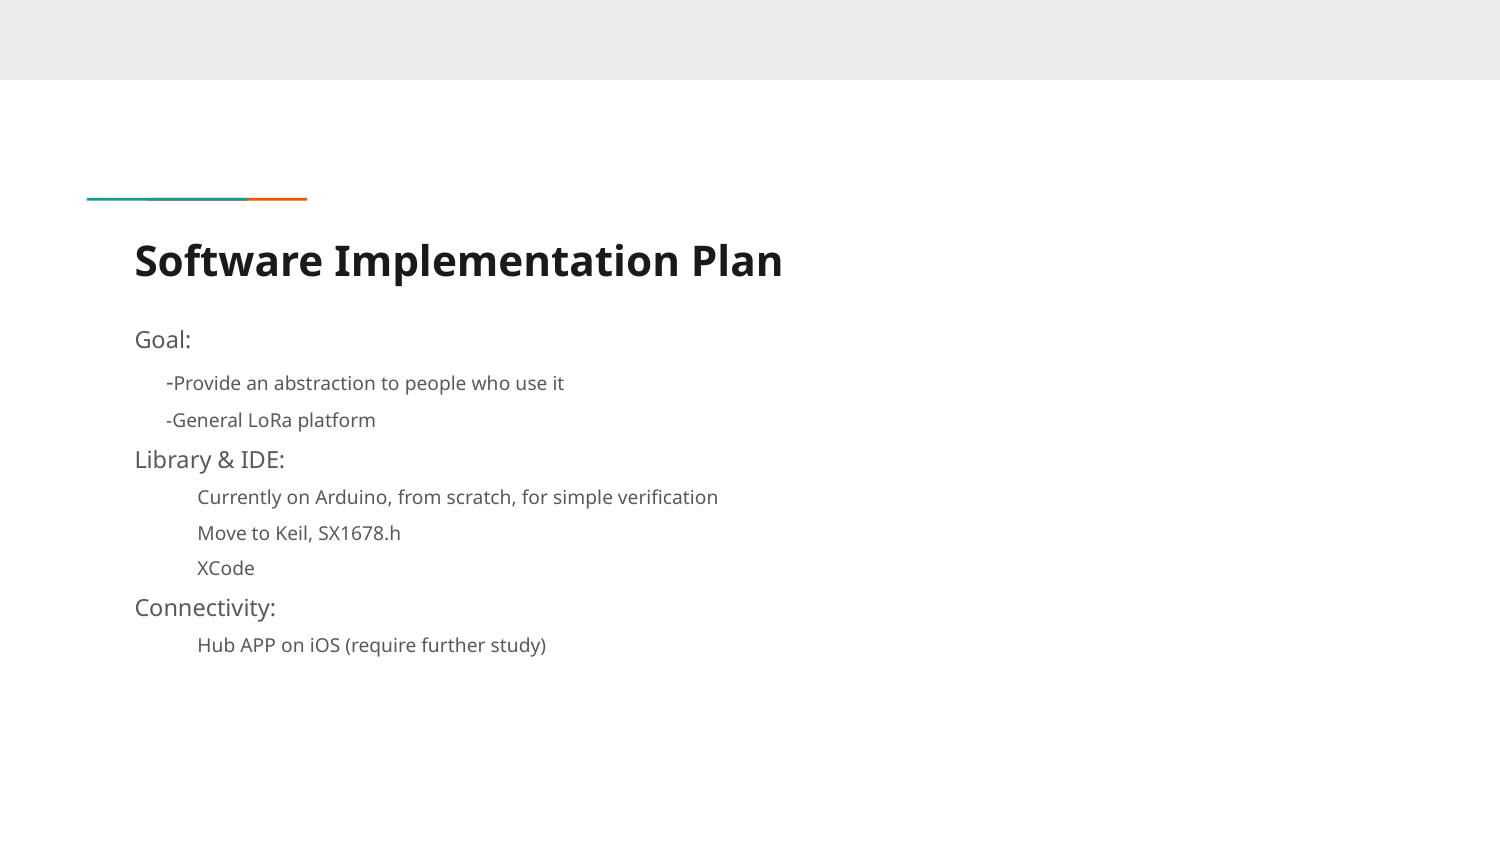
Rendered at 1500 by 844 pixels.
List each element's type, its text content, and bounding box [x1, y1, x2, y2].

title Software Implementation Plan [119, 216, 1381, 304]
list Goal: -Provide an abstraction to people who use it -General LoRa platform Library & IDE: Currently on Arduino, from scratch, for simple verification Move to Keil, SX1678.h XCode Connectivity: Hub APP on iOS (require further study) [119, 304, 1381, 676]
